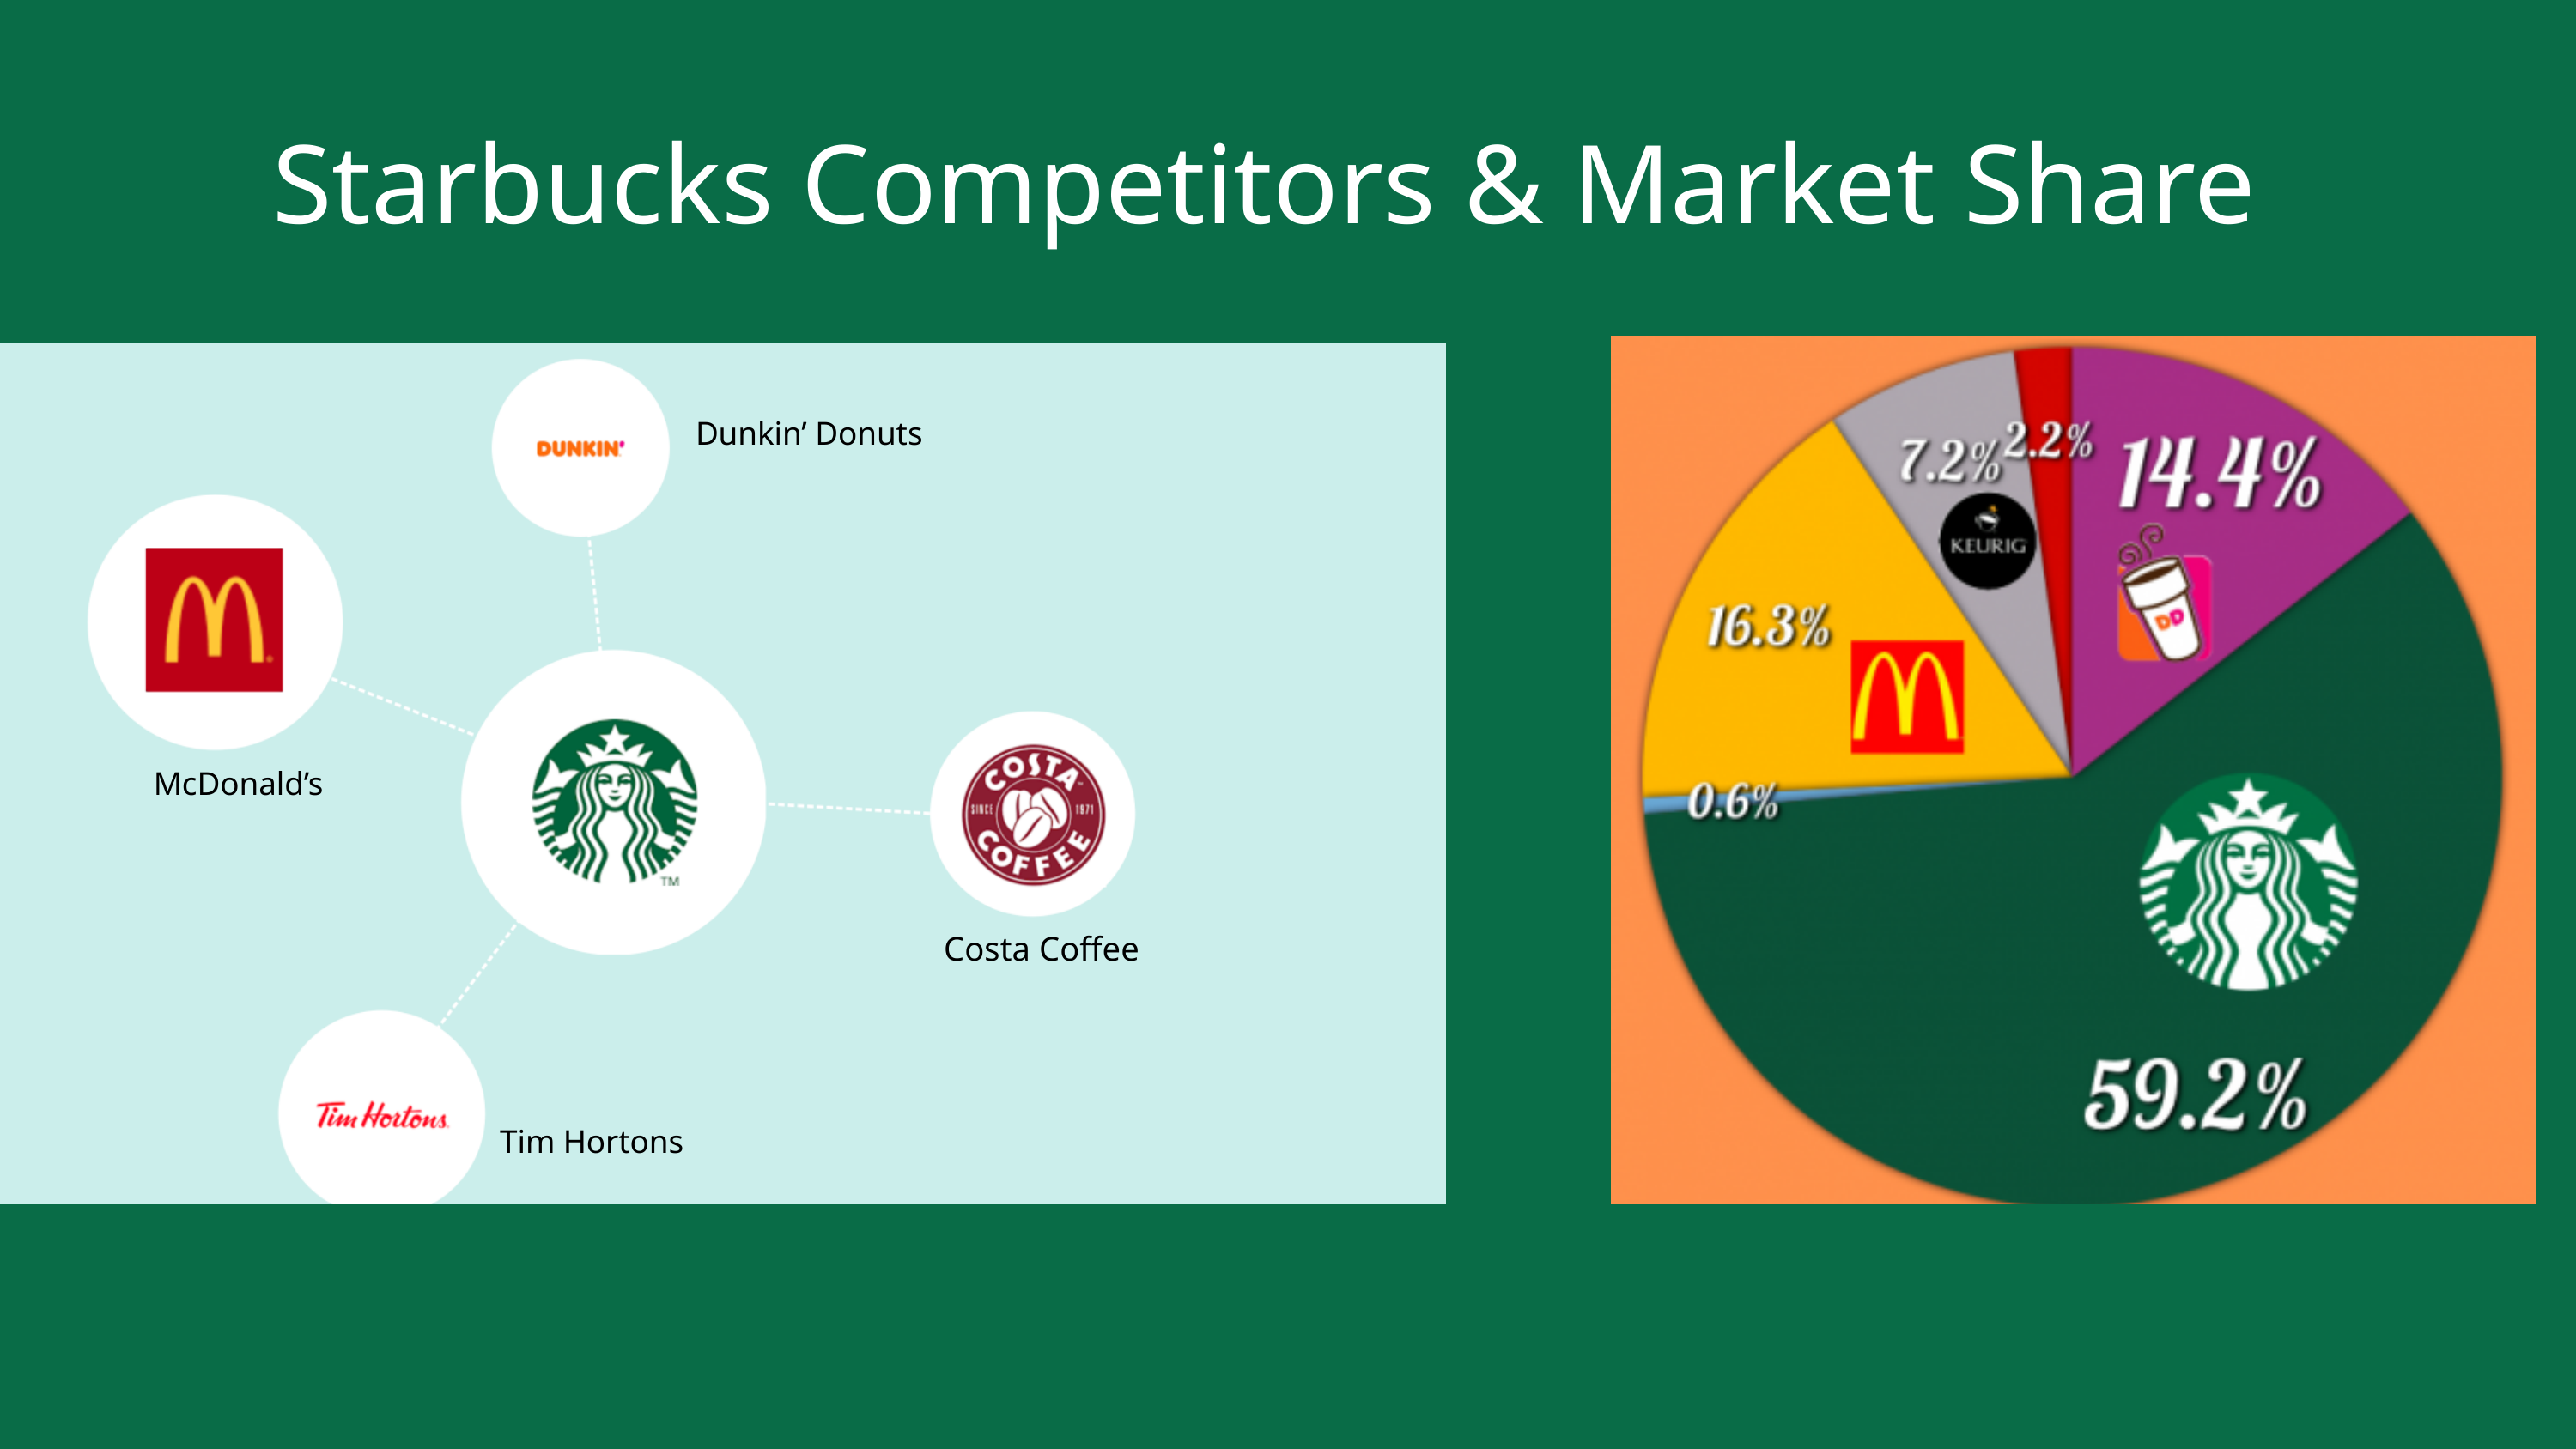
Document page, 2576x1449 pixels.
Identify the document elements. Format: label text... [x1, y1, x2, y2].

picture [0, 343, 1447, 1204]
text_box Starbucks Competitors & Market Share [70, 93, 2459, 246]
picture [1610, 336, 2537, 1204]
